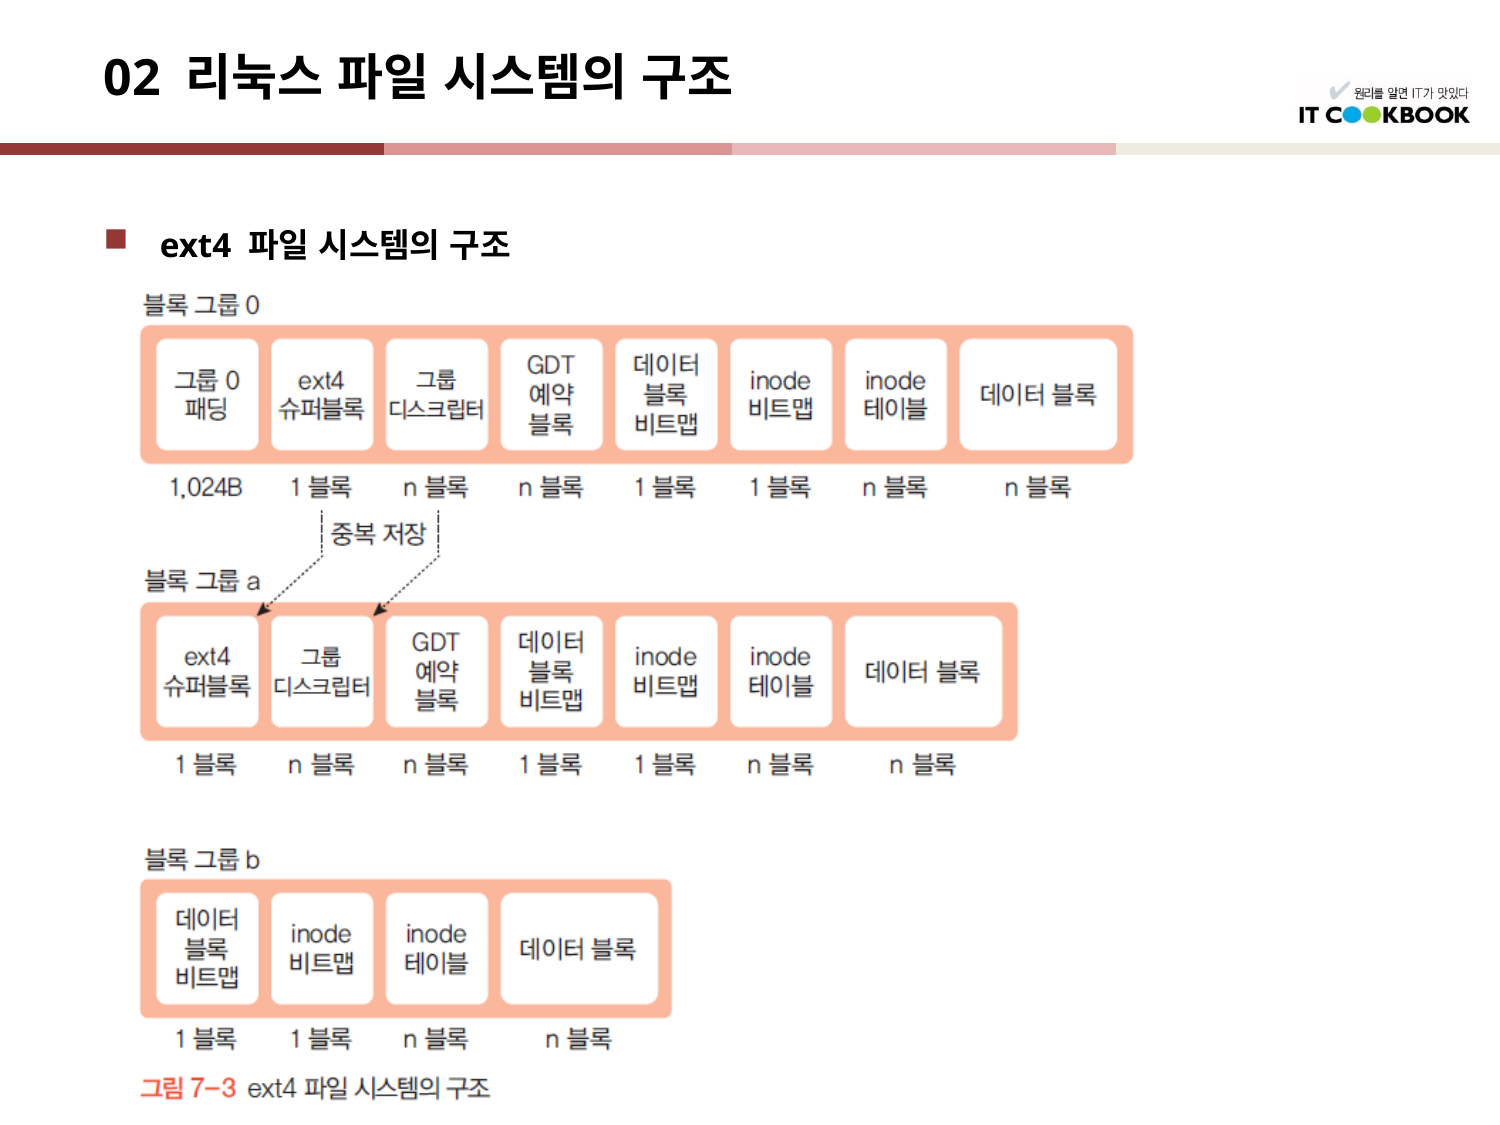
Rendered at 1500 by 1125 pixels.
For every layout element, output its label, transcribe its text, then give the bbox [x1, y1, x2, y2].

picture [1295, 78, 1473, 125]
picture [135, 290, 1151, 1110]
title 02 리눅스 파일 시스템의 구조 [88, 30, 1330, 121]
list ext4 파일 시스템의 구조 [88, 196, 1436, 1083]
